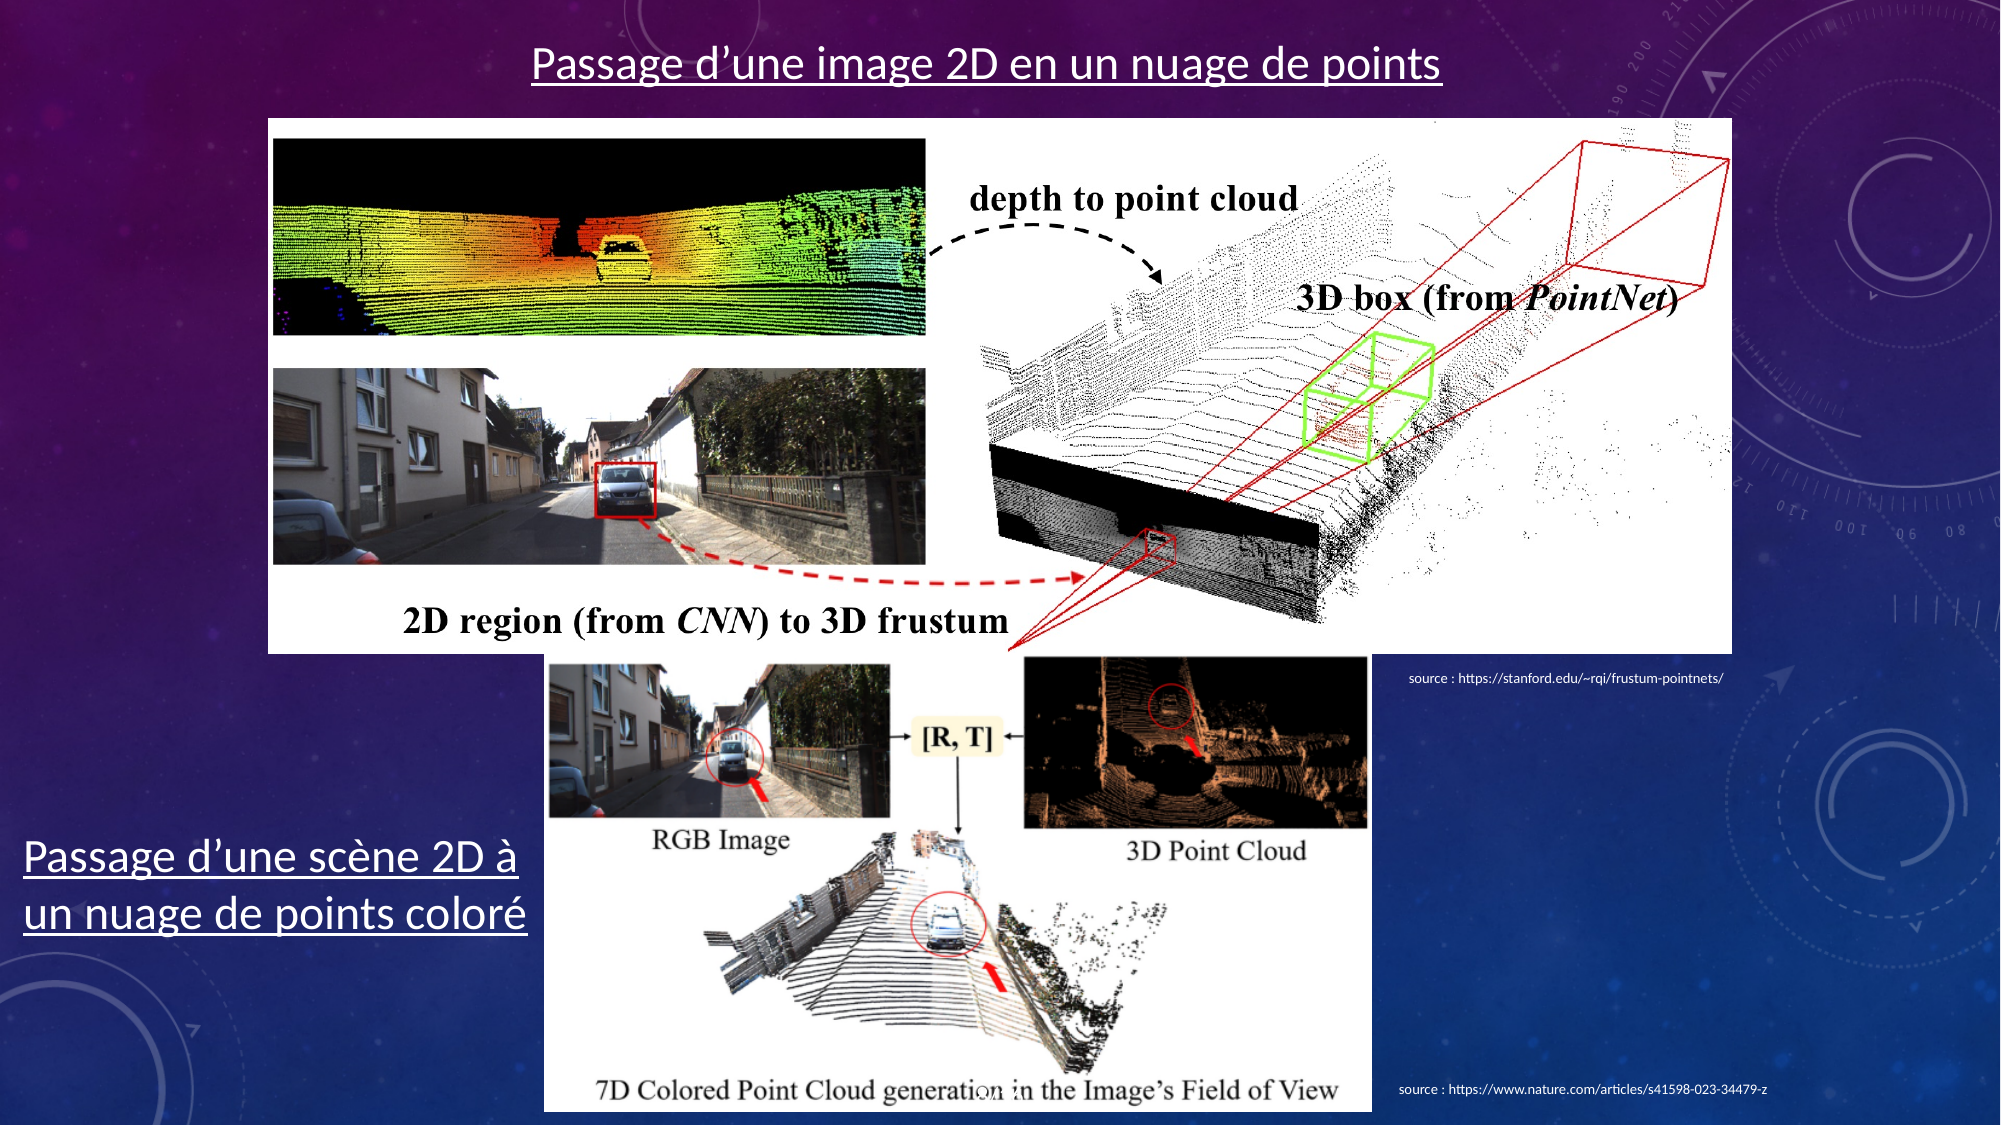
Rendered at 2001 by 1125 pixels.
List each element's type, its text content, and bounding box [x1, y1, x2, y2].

picture [0, 0, 2001, 1125]
text_box source : https://stanford.edu/~rqi/frustum-pointnets/ [1393, 653, 1781, 702]
text_box ‹#›/16 [662, 1120, 1338, 1125]
text_box Passage d’une image 2D en un nuage de points [516, 16, 1484, 104]
text_box Passage d’une scène 2D à un nuage de points coloré [8, 809, 539, 955]
text_box source : https://www.nature.com/articles/s41598-023-34479-z [1383, 1065, 1845, 1113]
